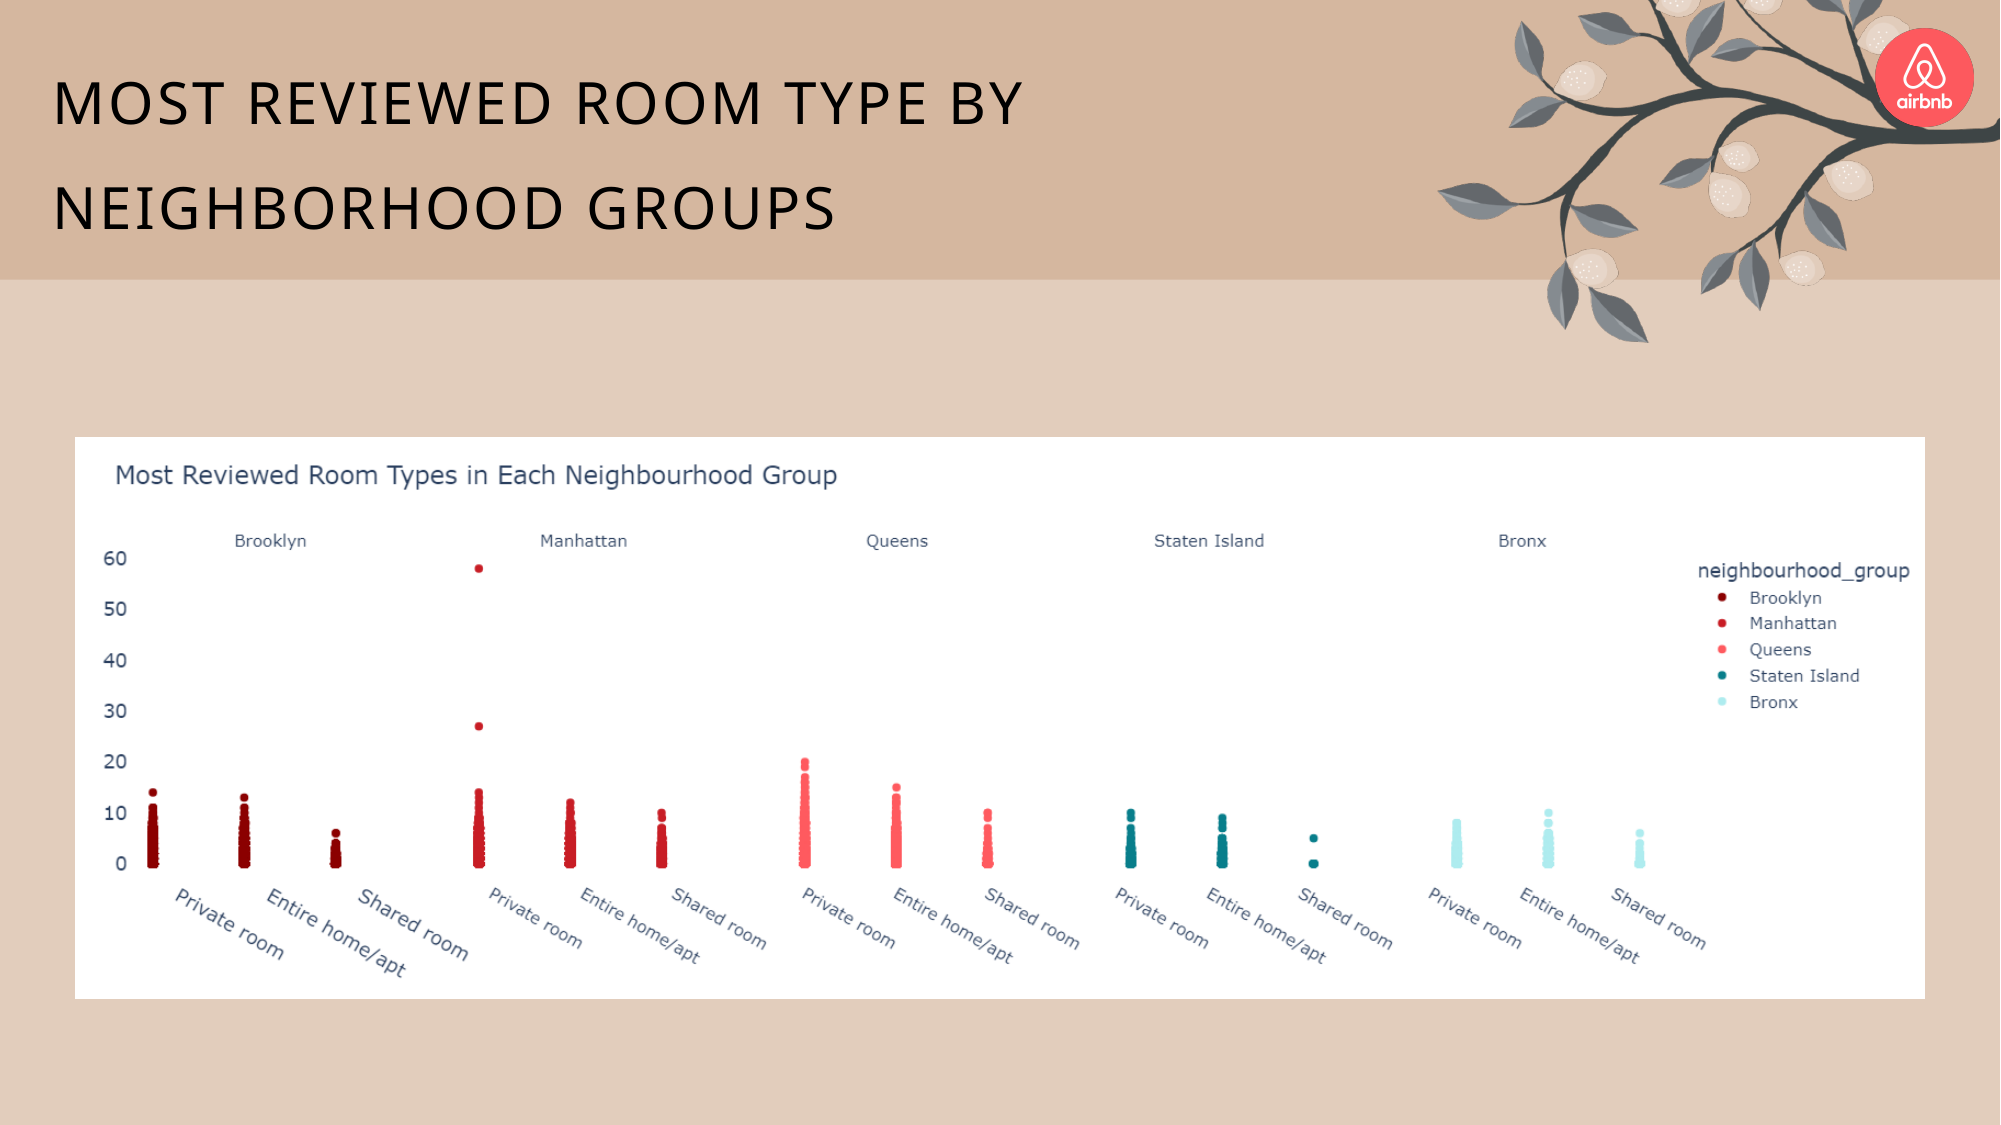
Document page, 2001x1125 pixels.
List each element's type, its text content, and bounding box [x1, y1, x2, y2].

picture [1413, 0, 2000, 367]
picture [75, 437, 1925, 999]
title Most Reviewed Room Type by Neighborhood Groups [37, 46, 1121, 225]
